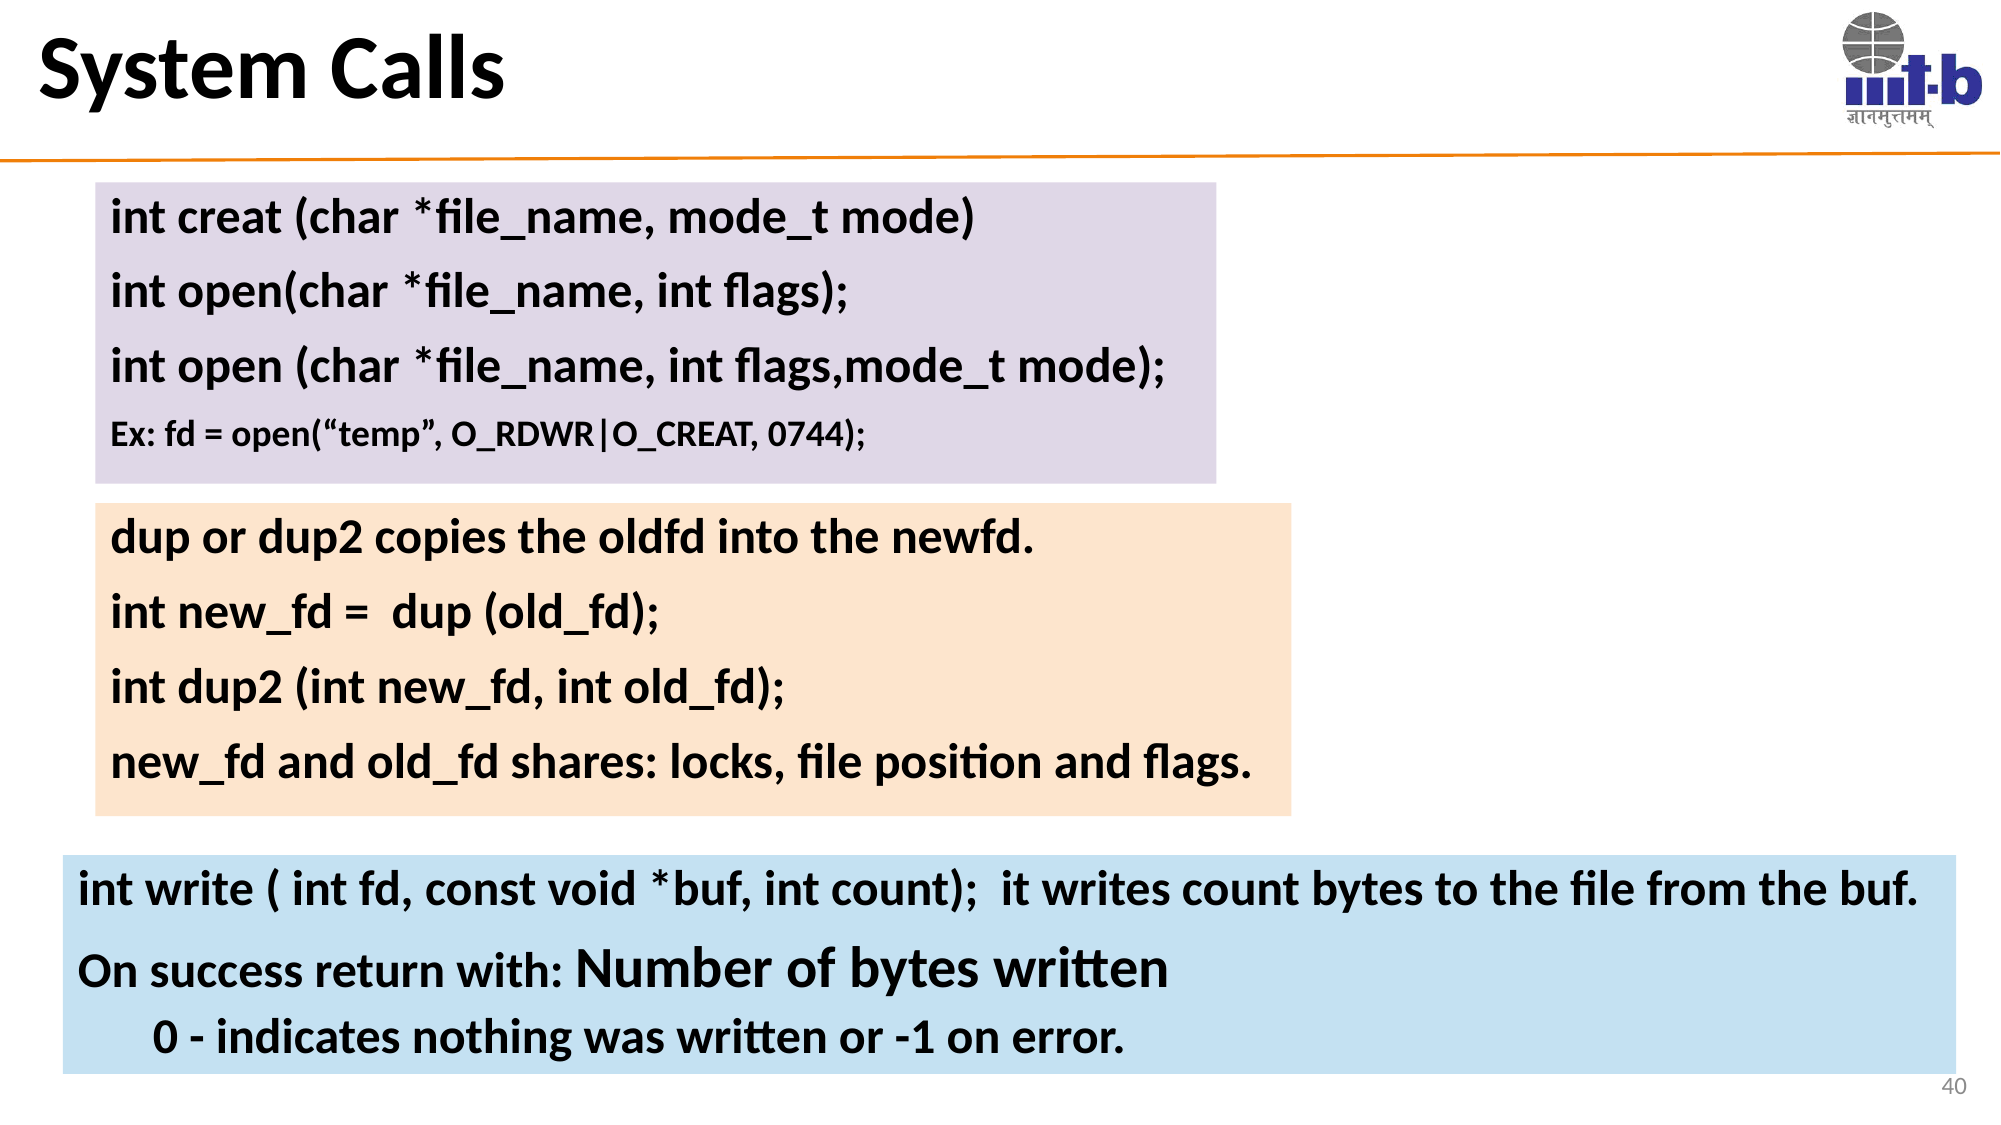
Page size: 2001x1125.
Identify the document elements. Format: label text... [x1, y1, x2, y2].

text_box dup or dup2 copies the oldfd into the newfd. int new_fd = dup (old_fd); int dup2 (int new_fd, int old_fd); new_fd and old_fd shares: locks, file position and flags. [95, 503, 1292, 817]
title System Calls [23, 7, 1957, 132]
text_box int creat (char *file_name, mode_t mode) int open(char *file_name, int flags); int open (char *file_name, int flags,mode_t mode); Ex: fd = open(“temp”, O_RDWR|O_CREAT, 0744); [95, 182, 1217, 484]
slide_number 40 [1532, 1054, 1983, 1115]
text_box int write ( int fd, const void *buf, int count); it writes count bytes to the file from the buf. On success return with: Number of bytes written 0 - indicates nothing was written or -1 on error. [62, 855, 1957, 1074]
picture [1957, 8, 1983, 130]
